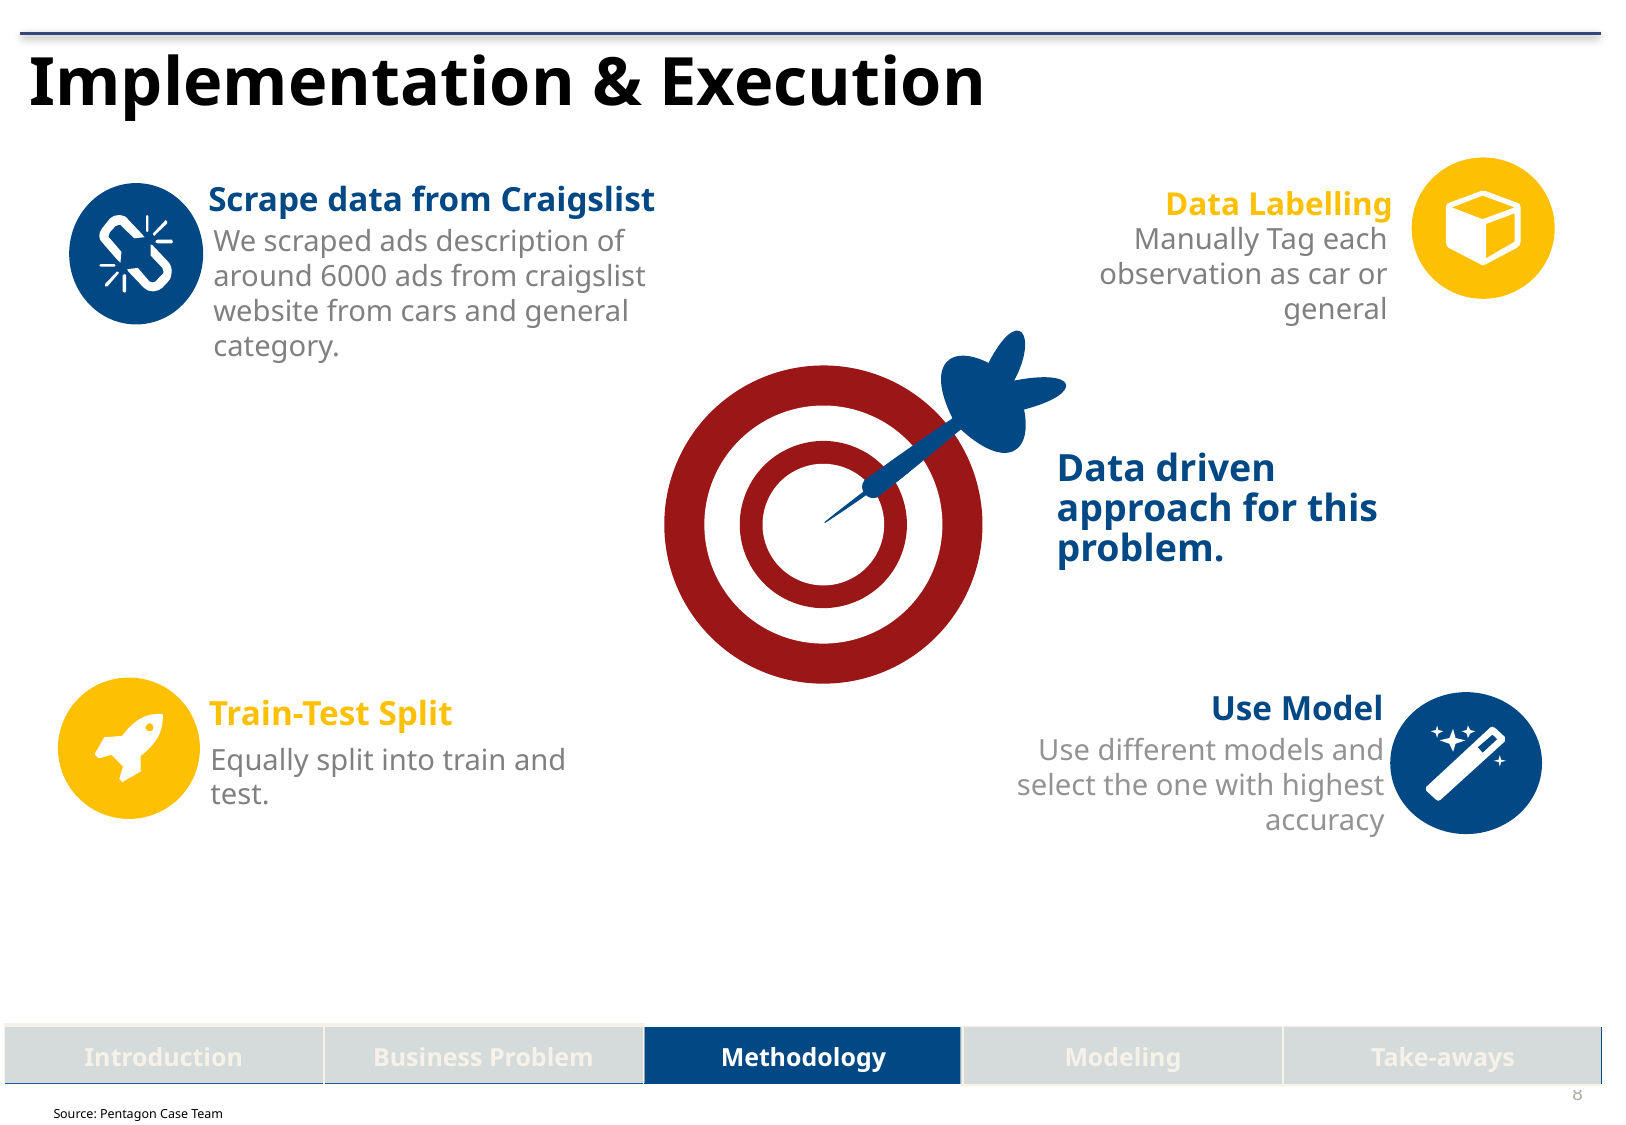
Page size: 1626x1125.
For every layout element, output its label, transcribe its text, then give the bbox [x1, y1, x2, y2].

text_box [1001, 183, 1389, 292]
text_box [210, 692, 597, 812]
text_box Source: Pentagon Case Team [53, 1090, 1104, 1121]
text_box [1389, 691, 1543, 835]
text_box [663, 365, 983, 684]
text_box [2, 1021, 647, 1085]
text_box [1411, 157, 1555, 300]
list Implementation & Execution [29, 47, 1563, 109]
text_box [57, 677, 201, 820]
table_header Methodology [647, 1027, 958, 1084]
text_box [212, 178, 712, 329]
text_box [68, 182, 204, 325]
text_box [796, 355, 1092, 517]
text_box [958, 1024, 1603, 1088]
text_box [998, 687, 1385, 838]
text_box Data driven approach for this problem. [1015, 474, 1440, 544]
